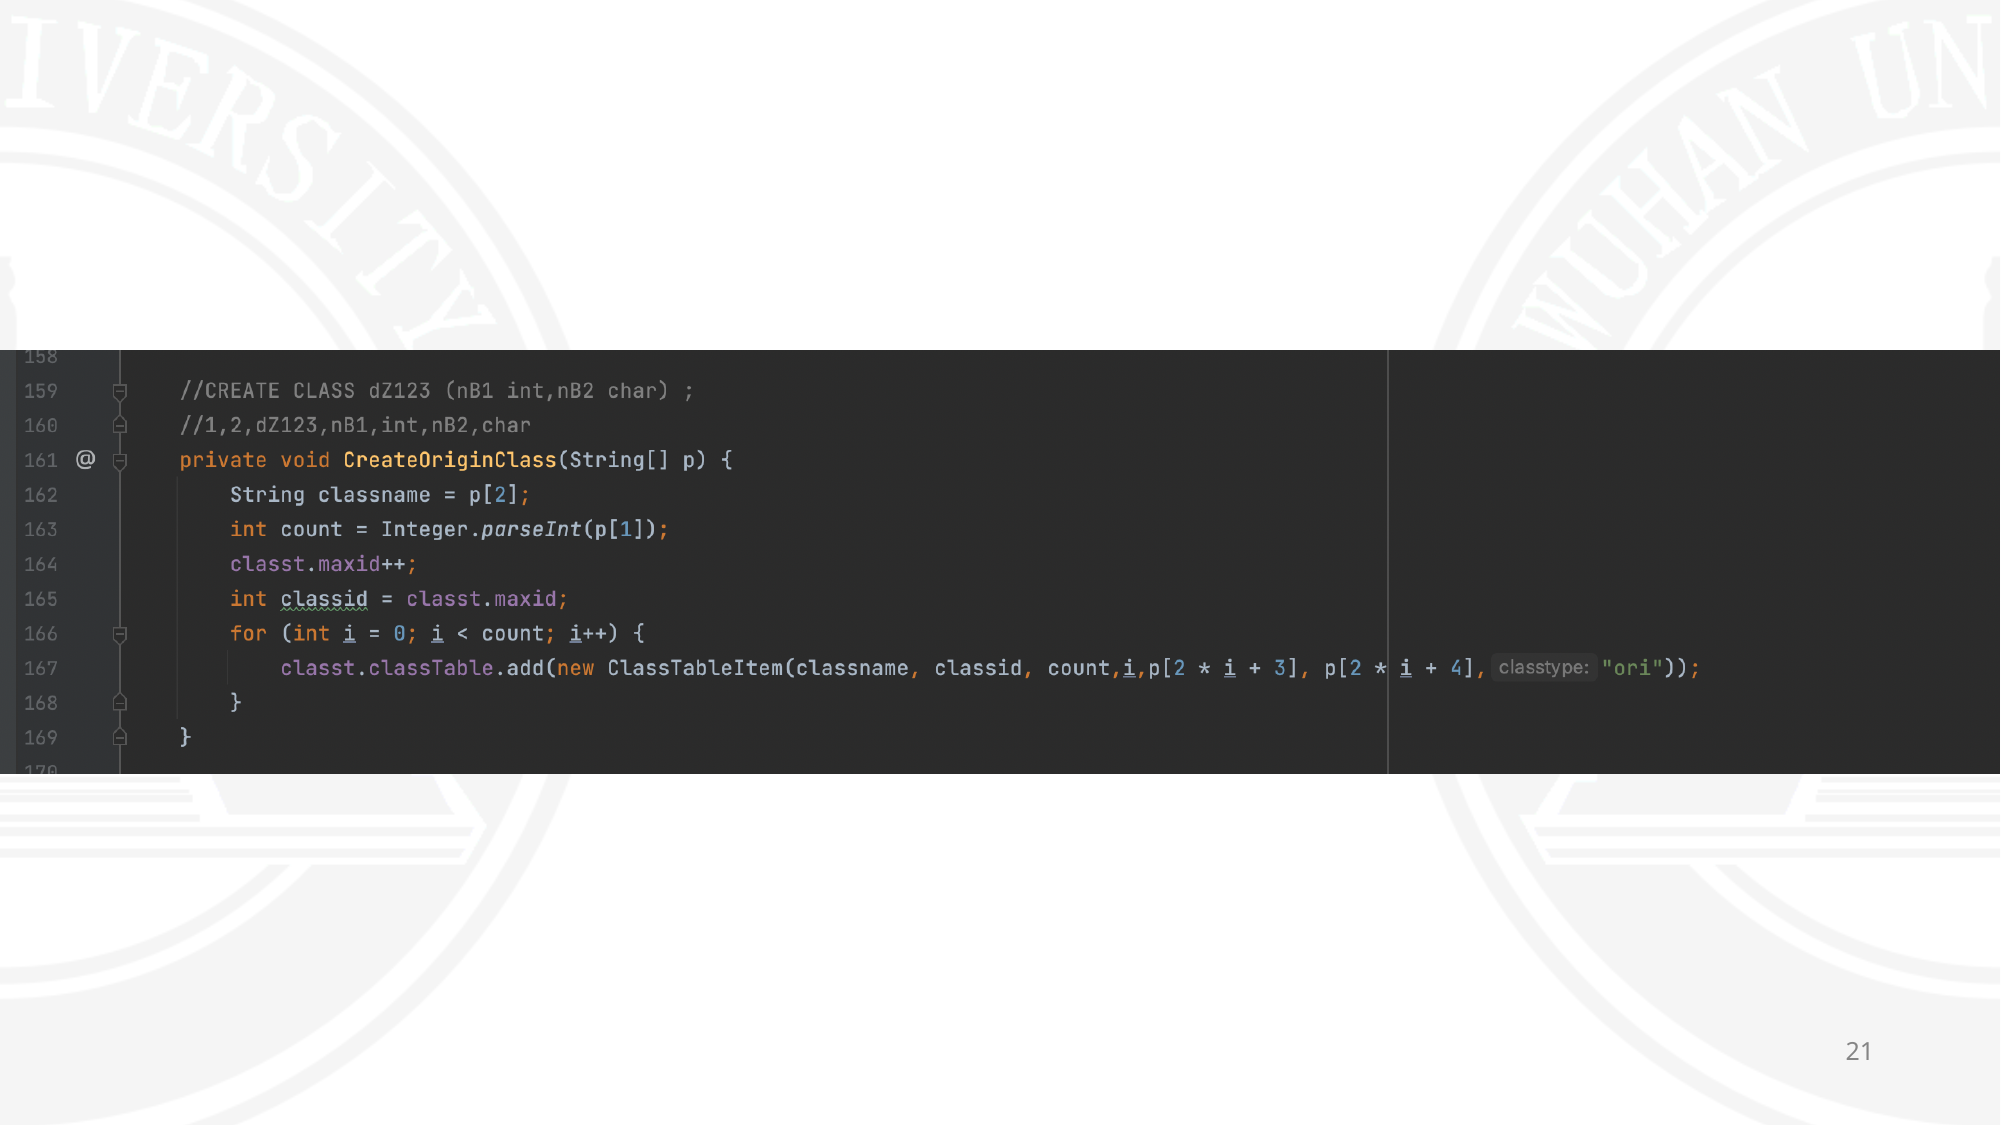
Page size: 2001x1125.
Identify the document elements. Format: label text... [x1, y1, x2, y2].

picture [0, 350, 2000, 774]
slide_number 21 [1412, 1022, 1889, 1083]
